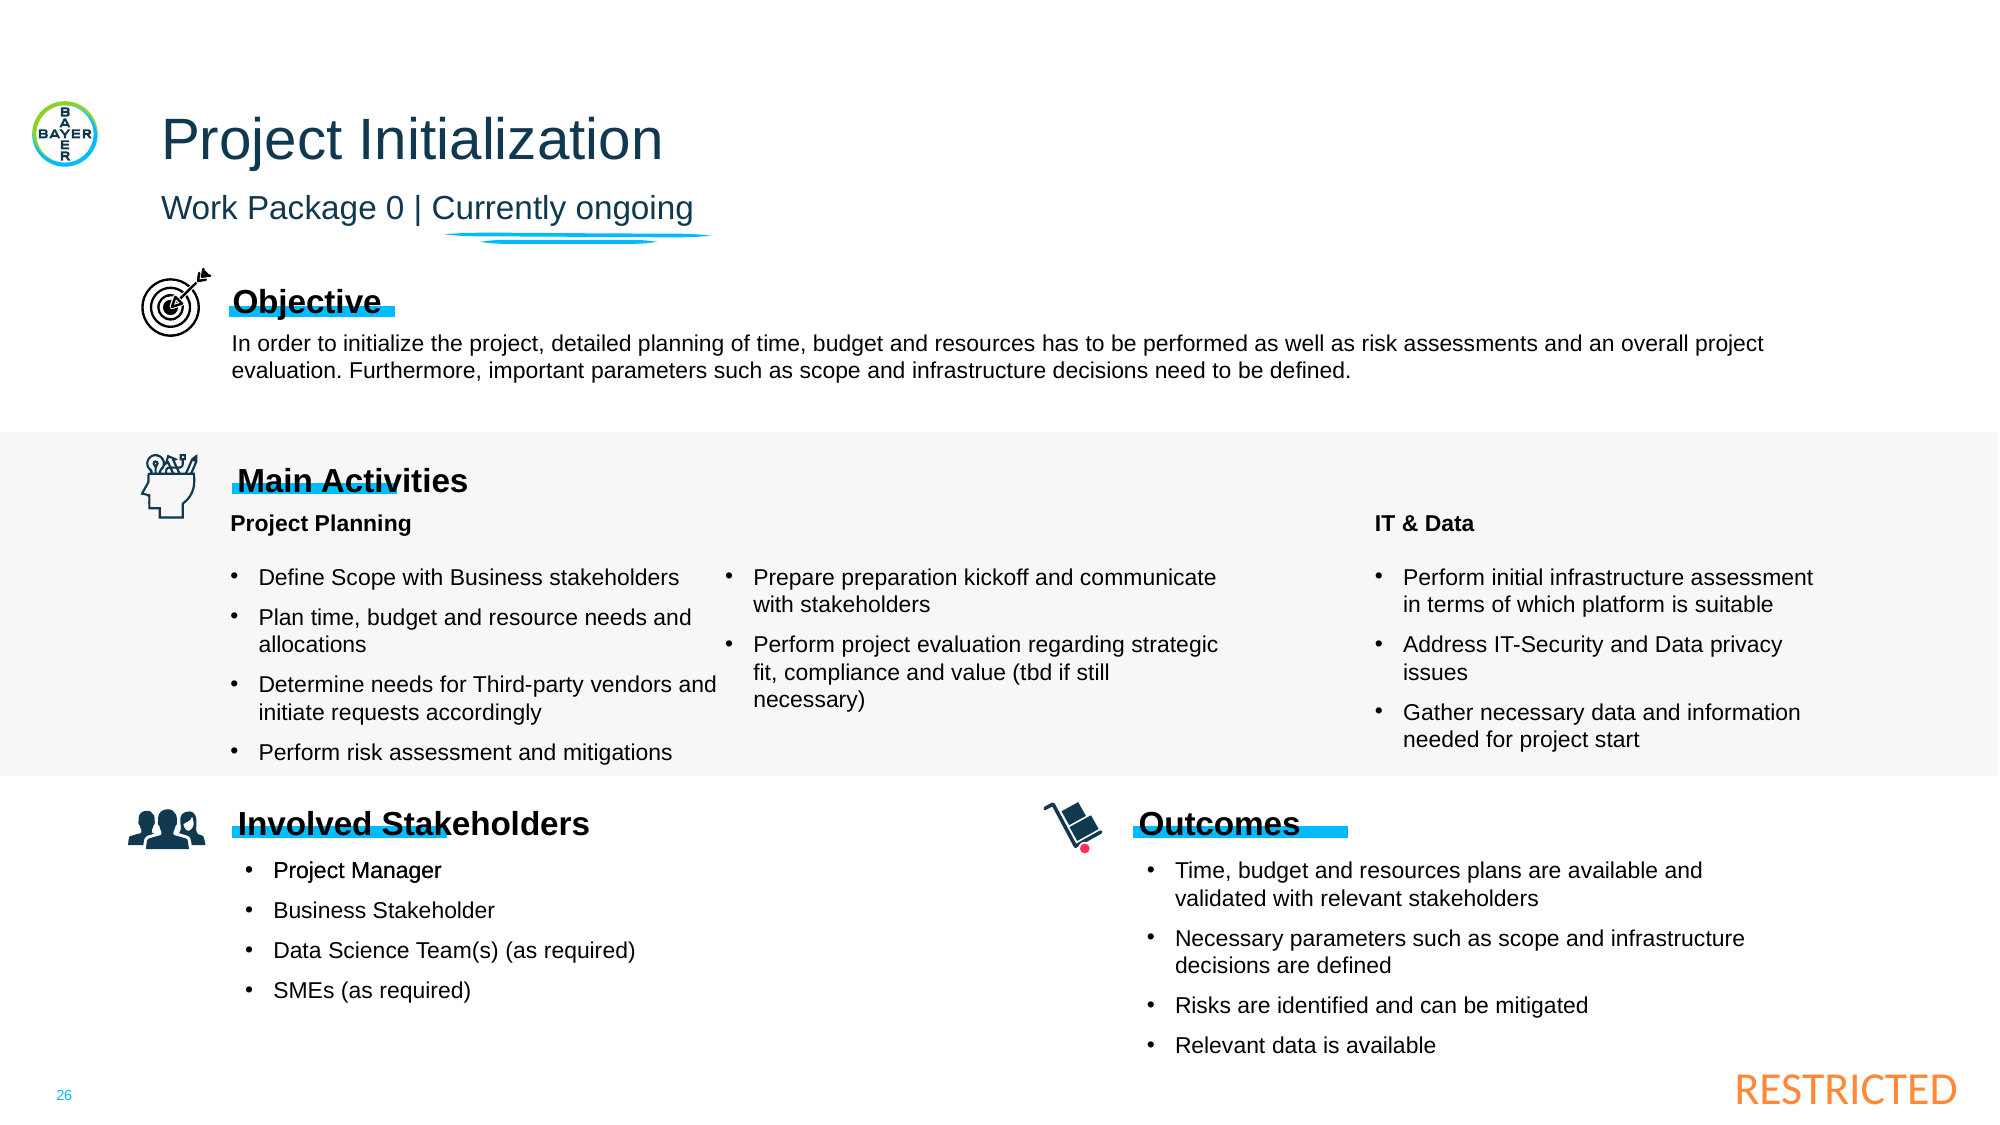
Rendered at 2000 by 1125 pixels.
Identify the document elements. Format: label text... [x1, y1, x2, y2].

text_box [127, 809, 206, 850]
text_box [443, 232, 712, 245]
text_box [237, 833, 447, 839]
text_box Involved Stakeholders [237, 802, 591, 843]
text_box Objective [232, 280, 383, 310]
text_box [141, 267, 212, 337]
text_box [0, 431, 2000, 777]
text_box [1374, 505, 1848, 769]
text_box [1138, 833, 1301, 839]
text_box In order to initialize the project, detailed planning of time, budget and resources has to be performed as well as risk assessments and an overall project evaluation. Furthermore, important parameters such as scope and infrastructure decisions need to be defined. [231, 328, 1827, 407]
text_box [1042, 801, 1103, 856]
text_box Project Manager Business Stakeholder Data Science Team(s) (as required) SMEs (as required) [230, 848, 910, 1051]
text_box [230, 505, 1235, 769]
picture [64, 105, 82, 112]
subtitle Work Package 0 | Currently ongoing [161, 186, 1933, 229]
text_box [140, 454, 198, 519]
text_box Time, budget and resources plans are available and validated with relevant stakeholders Necessary parameters such as scope and infrastructure decisions are defined Risks are identified and can be mitigated Relevant data is available [1132, 848, 1812, 1106]
text_box Main Activities [237, 458, 470, 499]
text_box Outcomes [1138, 802, 1301, 830]
slide_number 26 [32, 1085, 97, 1104]
title Project Initialization [161, 29, 1933, 172]
